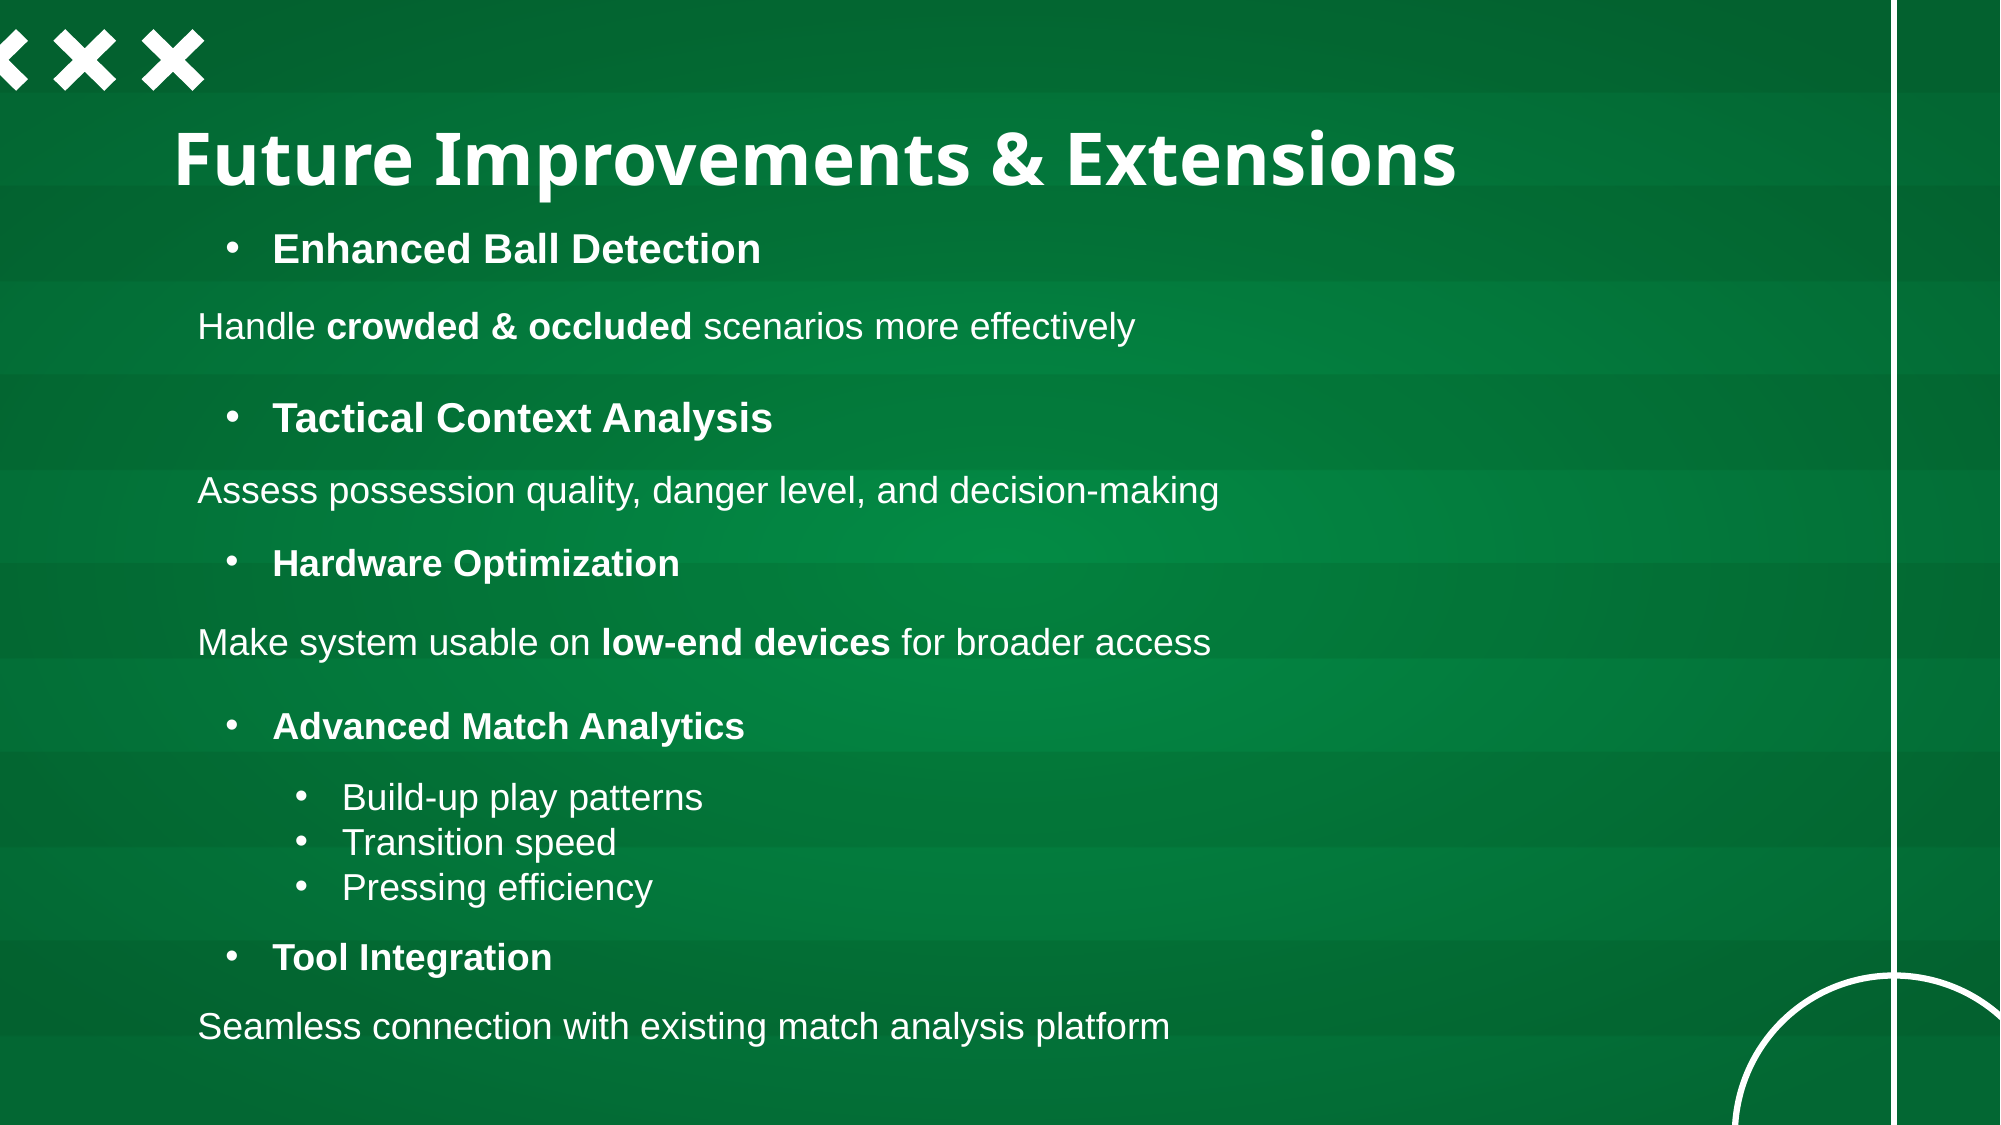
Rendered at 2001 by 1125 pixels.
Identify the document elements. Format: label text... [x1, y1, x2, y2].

text_box Enhanced Ball Detection [210, 214, 1257, 330]
text_box Seamless connection with existing match analysis platform [182, 994, 1229, 1055]
text_box Handle crowded & occluded scenarios more effectively [182, 294, 1229, 355]
text_box Advanced Match Analytics [210, 694, 1257, 755]
text_box Hardware Optimization [210, 531, 1257, 591]
text_box Tool Integration [210, 925, 1257, 986]
text_box Assess possession quality, danger level, and decision-making [182, 458, 1735, 519]
text_box Make system usable on low-end devices for broader access [182, 610, 1229, 671]
title Future Improvements & Extensions [157, 97, 1843, 223]
text_box Build-up play patterns Transition speed Pressing efficiency [280, 765, 1327, 916]
text_box Tactical Context Analysis [210, 383, 1257, 449]
